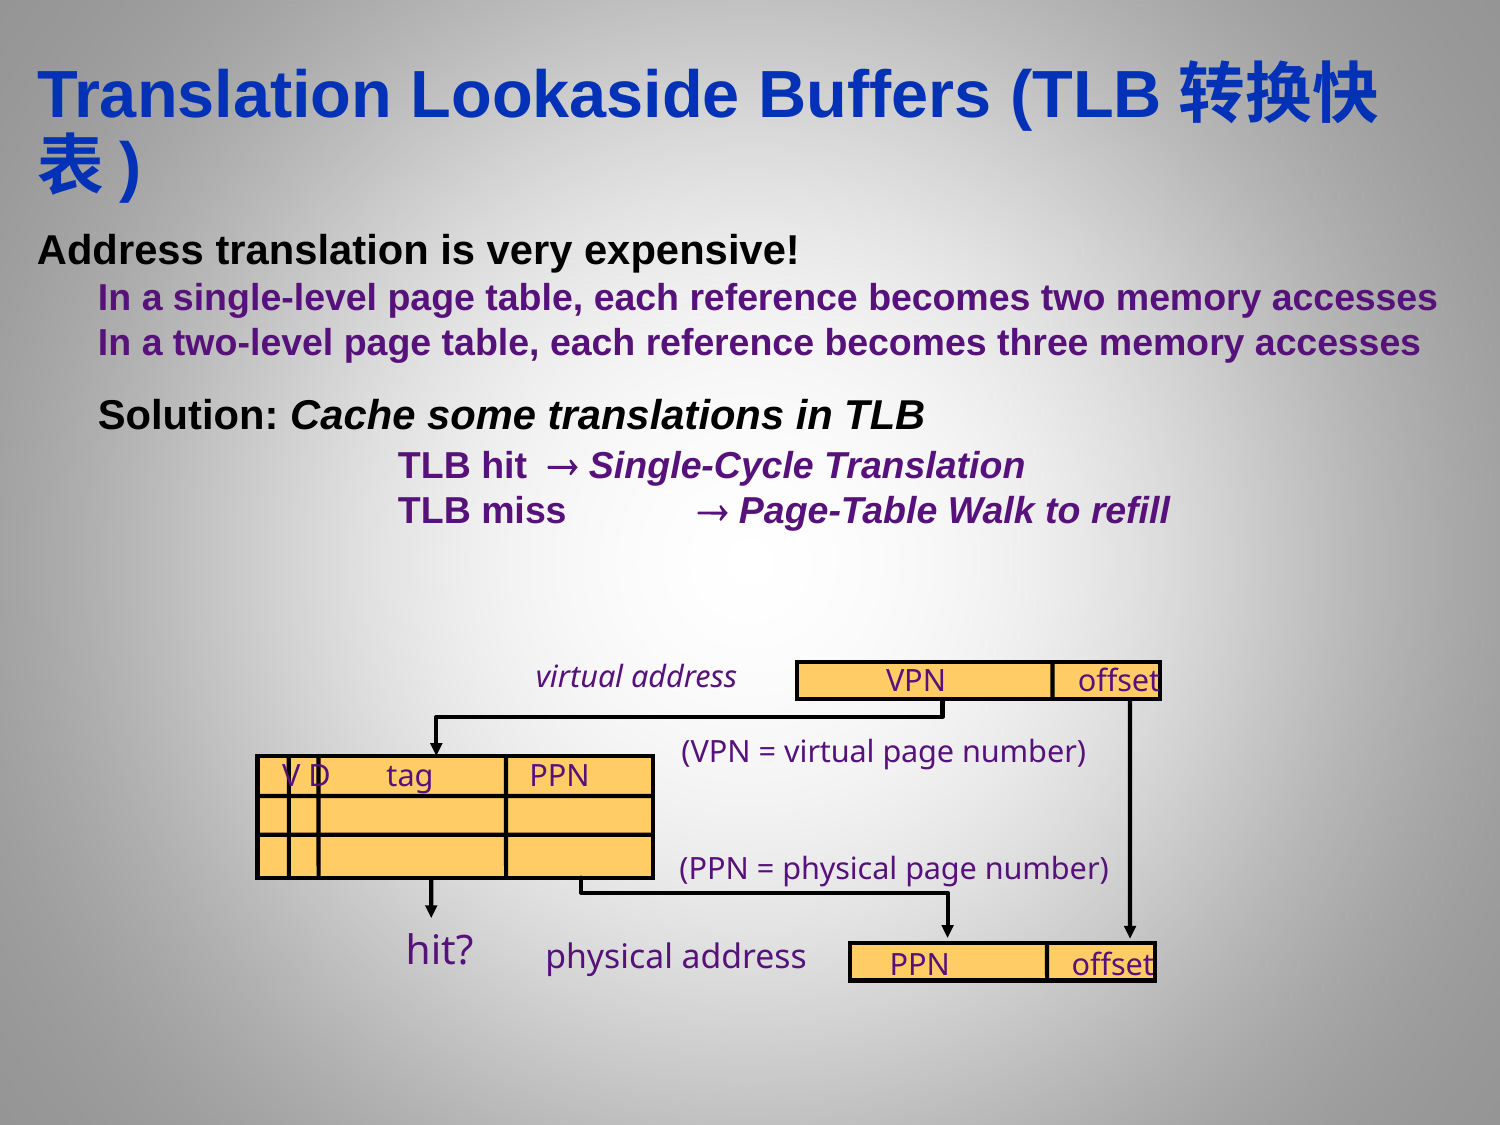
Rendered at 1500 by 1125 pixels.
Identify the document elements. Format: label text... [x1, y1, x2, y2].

text_box hit? [393, 918, 487, 979]
text_box [507, 755, 653, 878]
text_box [430, 697, 943, 756]
text_box [425, 877, 438, 918]
text_box [850, 943, 877, 981]
text_box physical address [533, 928, 820, 981]
text_box [258, 835, 288, 878]
title Translation Lookaside Buffers (TLB转换快表) [24, 54, 1475, 211]
picture [0, 0, 1500, 1125]
text_box [319, 835, 506, 878]
text_box [289, 799, 318, 834]
text_box VPN offset [873, 655, 1173, 704]
text_box [258, 755, 288, 834]
text_box (PPN = physical page number) [664, 842, 1124, 894]
text_box virtual address [523, 651, 750, 700]
text_box [319, 799, 506, 834]
text_box [1123, 698, 1137, 939]
text_box [796, 661, 873, 700]
text_box [581, 877, 664, 894]
text_box (VPN = virtual page number) [666, 724, 1101, 777]
text_box Address translation is very expensive! In a single-level page table, each reference becomes two memory accesses In a two-level page table, each reference becomes three memory accesses Solution: Cache some translations in TLB TLB hit  Single-Cycle Translation TLB miss  Page-Table Walk to refill [24, 217, 1493, 538]
text_box V D tag PPN [270, 750, 602, 799]
text_box PPN offset [877, 938, 1166, 987]
text_box [289, 835, 318, 878]
text_box [680, 894, 954, 938]
